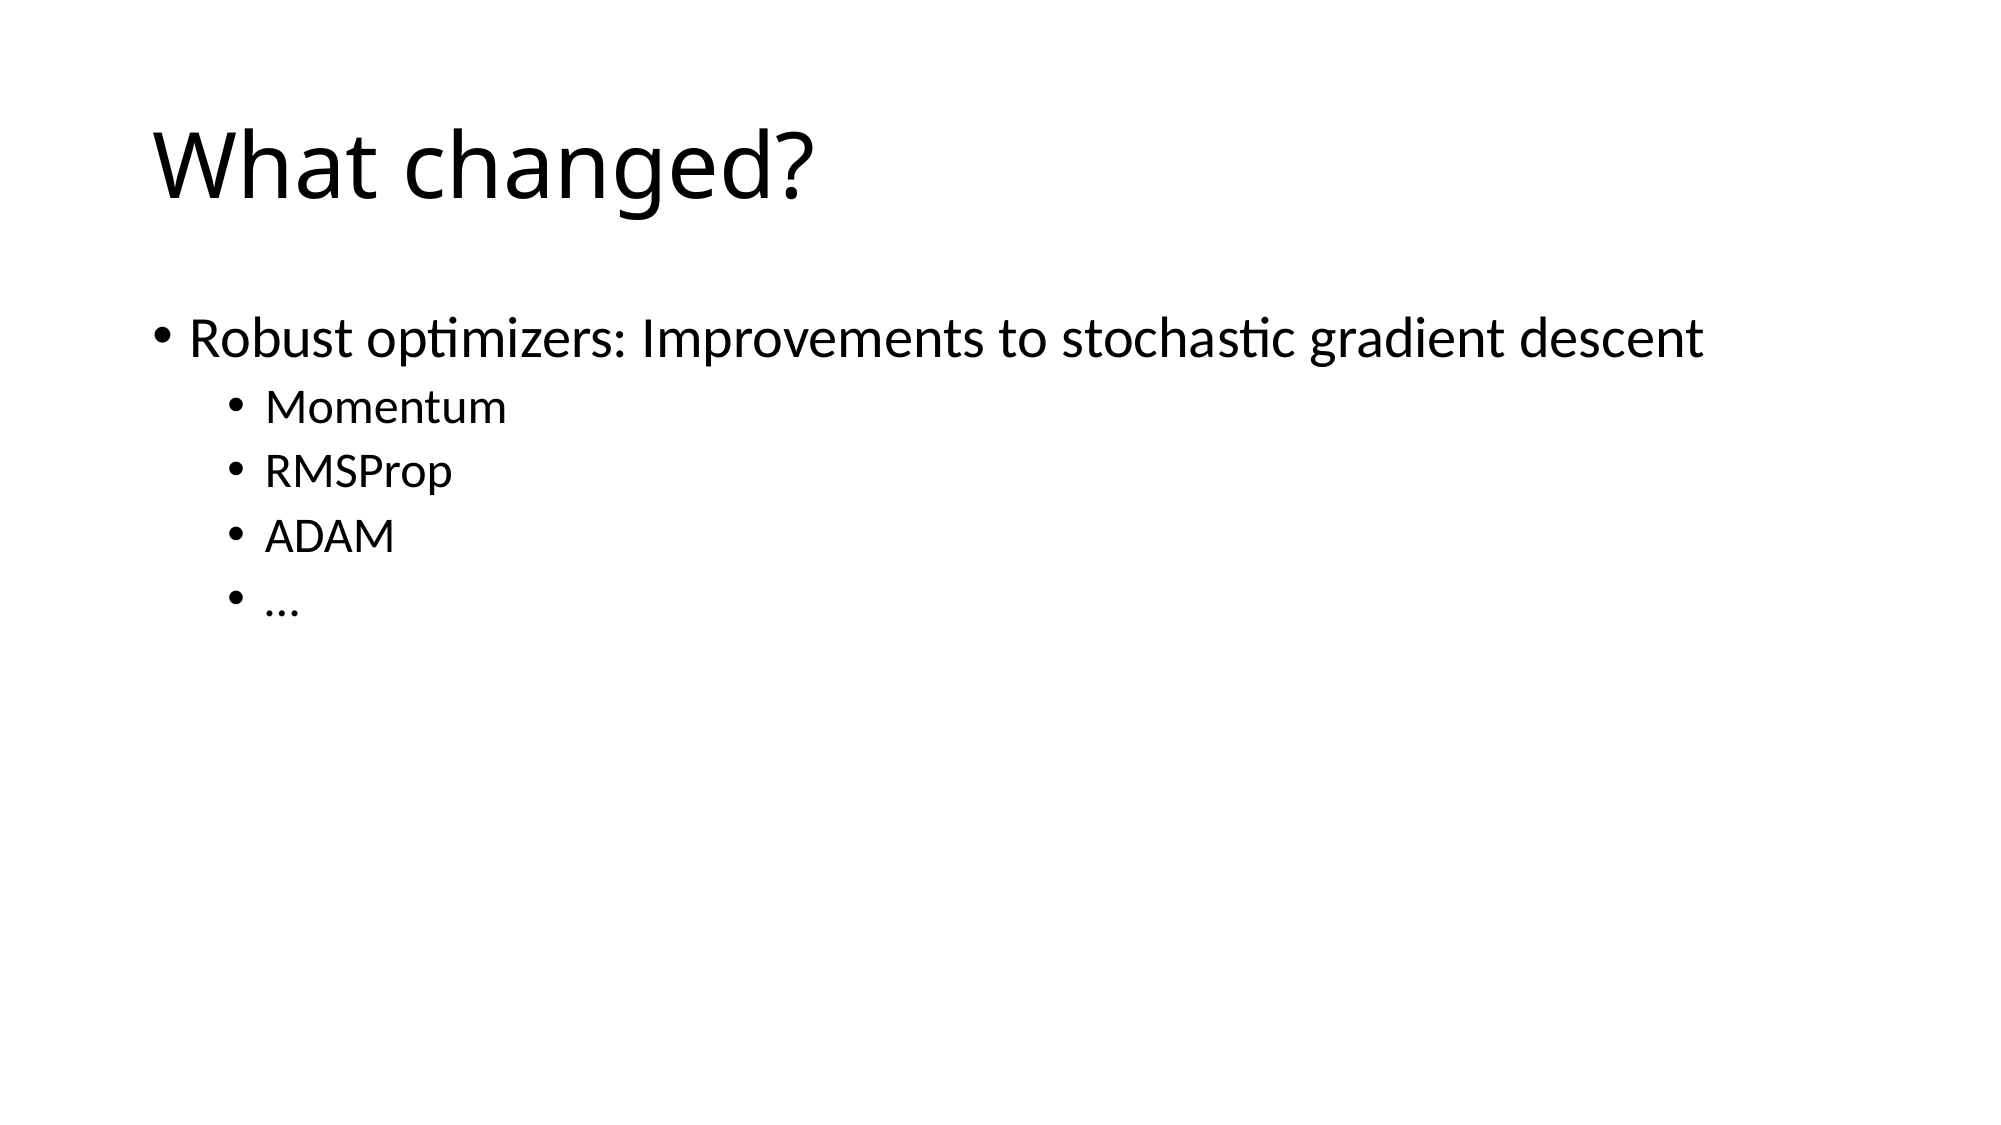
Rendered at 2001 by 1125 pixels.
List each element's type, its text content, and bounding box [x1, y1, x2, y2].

list Robust optimizers: Improvements to stochastic gradient descent Momentum RMSProp ADAM … [137, 299, 1863, 1014]
title What changed? [137, 59, 1863, 278]
